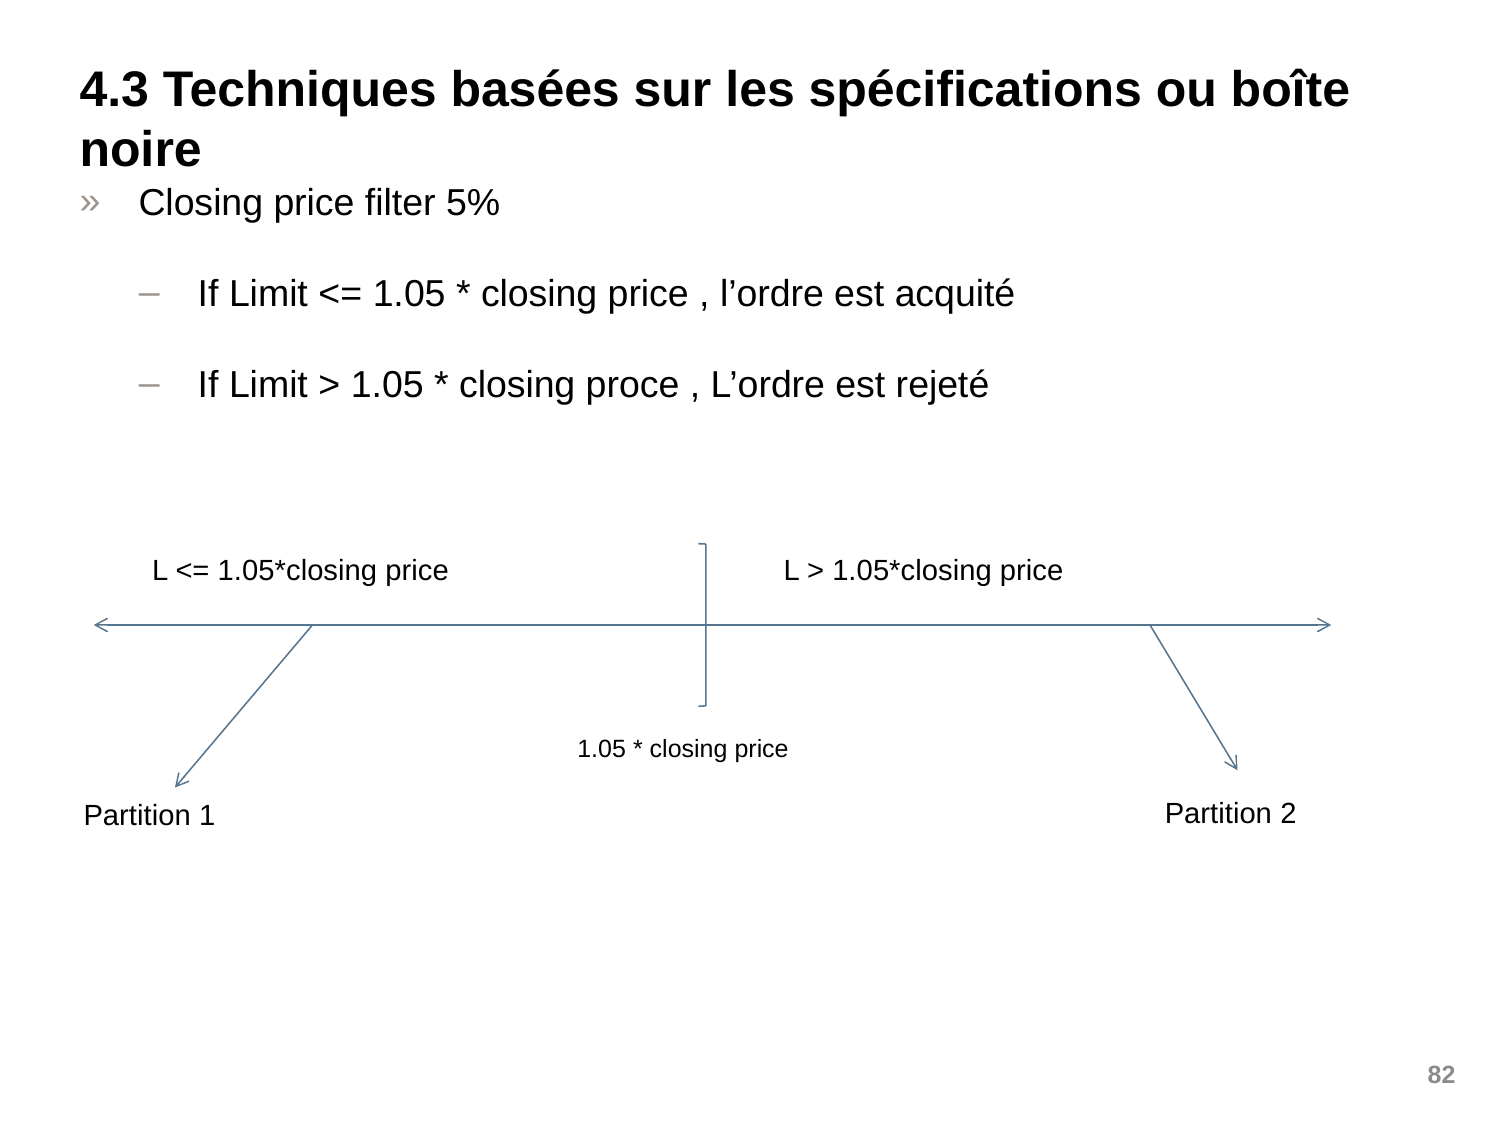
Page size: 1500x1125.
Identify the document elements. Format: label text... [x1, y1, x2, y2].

slide_number 82 [1396, 1058, 1456, 1088]
list Closing price filter 5% If Limit <= 1.05 * closing price , l’ordre est acquité If Limit > 1.05 * closing proce , L’ordre est rejeté [79, 178, 1456, 1051]
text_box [1149, 624, 1238, 771]
title 4.3 Techniques basées sur les spécifications ou boîte noire [79, 55, 1456, 176]
text_box 1.05 * closing price [562, 725, 863, 770]
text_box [174, 624, 313, 788]
text_box L <= 1.05*closing price [137, 543, 519, 594]
text_box Partition 1 [68, 788, 244, 839]
text_box [698, 634, 707, 708]
text_box [698, 542, 707, 624]
text_box L > 1.05*closing price [768, 543, 1150, 594]
text_box Partition 2 [1149, 787, 1325, 838]
